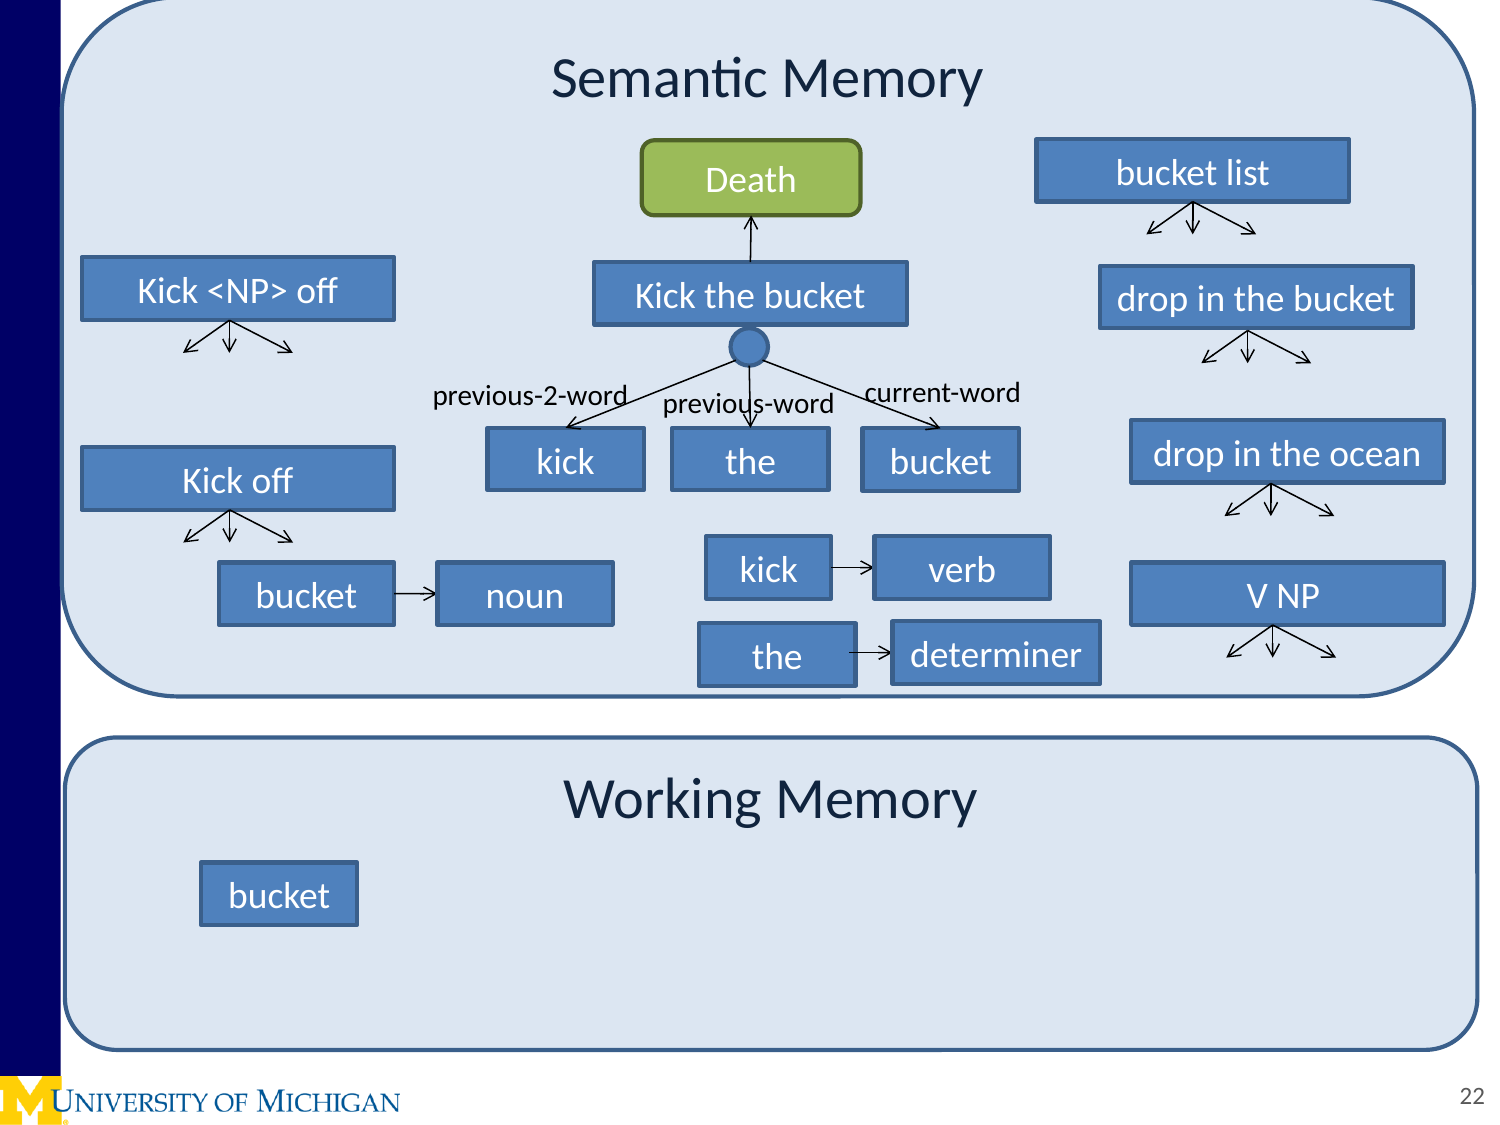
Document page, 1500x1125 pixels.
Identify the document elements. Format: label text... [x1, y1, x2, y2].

text_box Kick <NP> off [80, 255, 396, 322]
text_box determiner [890, 619, 1102, 686]
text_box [565, 359, 737, 429]
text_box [1224, 483, 1335, 517]
text_box Kick off [80, 445, 396, 512]
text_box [762, 359, 941, 429]
text_box bucket [217, 560, 396, 627]
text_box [182, 509, 294, 543]
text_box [1200, 330, 1312, 364]
slide_number 22 [1149, 1065, 1500, 1125]
text_box Death [639, 138, 863, 218]
text_box kick [485, 426, 646, 492]
text_box the [697, 621, 858, 688]
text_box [1146, 201, 1257, 235]
picture [0, 1076, 400, 1125]
text_box previous-2-word [394, 368, 560, 419]
text_box Working Memory [62, 735, 1480, 1053]
text_box noun [435, 560, 615, 627]
text_box current-word [944, 365, 1088, 416]
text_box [1226, 624, 1337, 658]
text_box [728, 326, 771, 368]
text_box kick [704, 534, 833, 601]
text_box bucket [860, 426, 1021, 493]
text_box drop in the bucket [1098, 264, 1415, 330]
text_box bucket list [1034, 137, 1351, 204]
text_box bucket [199, 860, 359, 927]
text_box the [670, 428, 831, 492]
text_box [182, 319, 294, 354]
text_box V NP [1129, 560, 1446, 627]
text_box verb [872, 534, 1052, 601]
text_box drop in the ocean [1129, 418, 1446, 485]
text_box Kick the bucket [592, 260, 909, 327]
text_box Semantic Memory [59, 0, 1477, 699]
